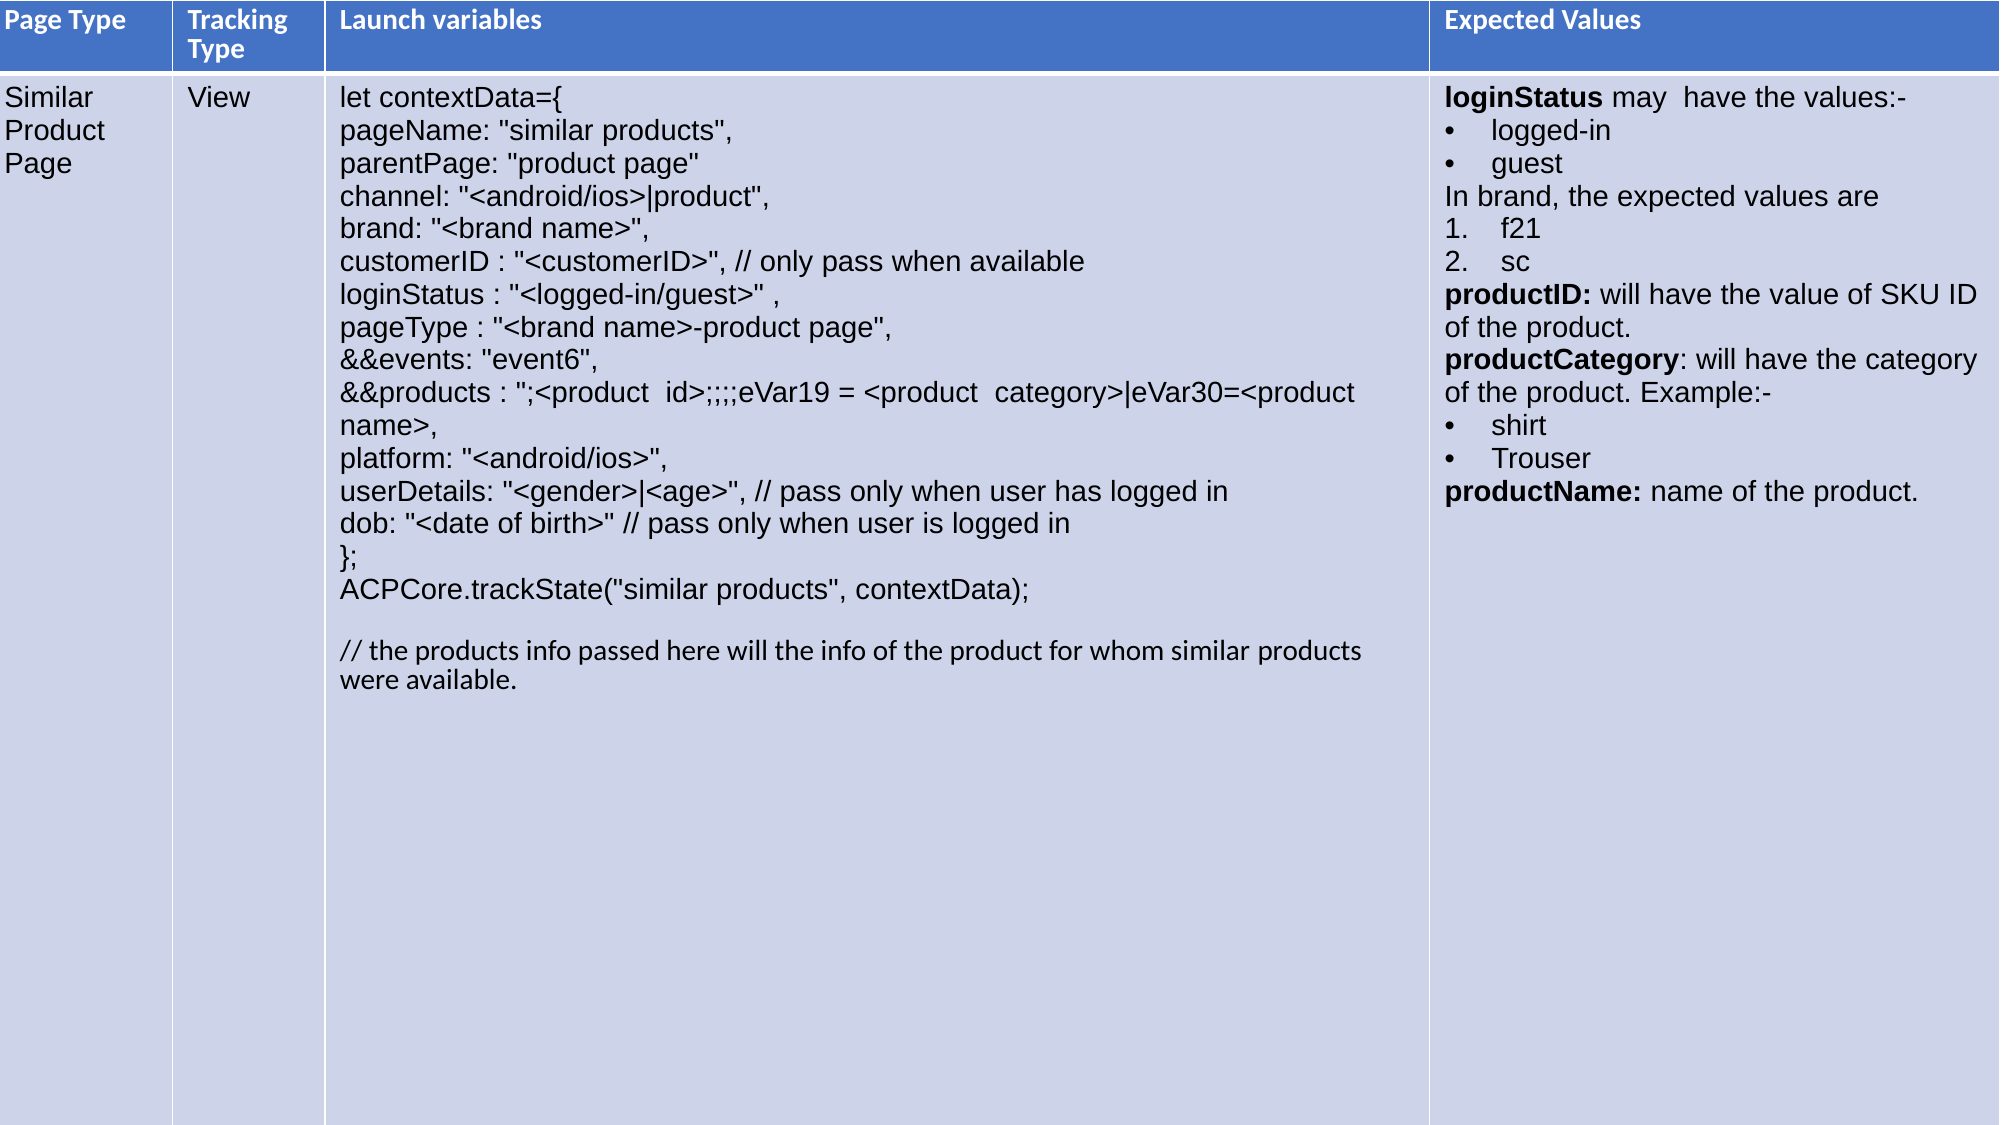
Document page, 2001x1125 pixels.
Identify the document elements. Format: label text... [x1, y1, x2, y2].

table_header Expected Values [1430, 1, 1999, 71]
table_header Tracking Type [173, 1, 324, 71]
table_header Page Type [0, 1, 172, 71]
table_cell View [173, 76, 324, 1125]
table_cell Similar Product Page [0, 76, 172, 1125]
table_cell let contextData={ pageName: "similar products", parentPage: "product page" channel: "<android/ios>|product", brand: "<brand name>", customerID : "<customerID>", // only pass when available loginStatus : "<logged-in/guest>" , pageType : "<brand name>-product page", &&events: "event6", &&products : ";<product id>;;;;eVar19 = <product category>|eVar30=<product name>, platform: "<android/ios>", userDetails: "<gender>|<age>", // pass only when user has logged in dob: "<date of birth>" // pass only when user is logged in }; ACPCore.trackState("similar products", contextData); // the products info passed here will the info of the product for whom similar products were available. [326, 76, 1429, 1125]
table_cell loginStatus may have the values:- logged-in guest In brand, the expected values are f21 sc productID: will have the value of SKU ID of the product. productCategory: will have the category of the product. Example:- shirt Trouser productName: name of the product. [1430, 76, 1999, 1125]
table_header Launch variables [326, 1, 1429, 71]
